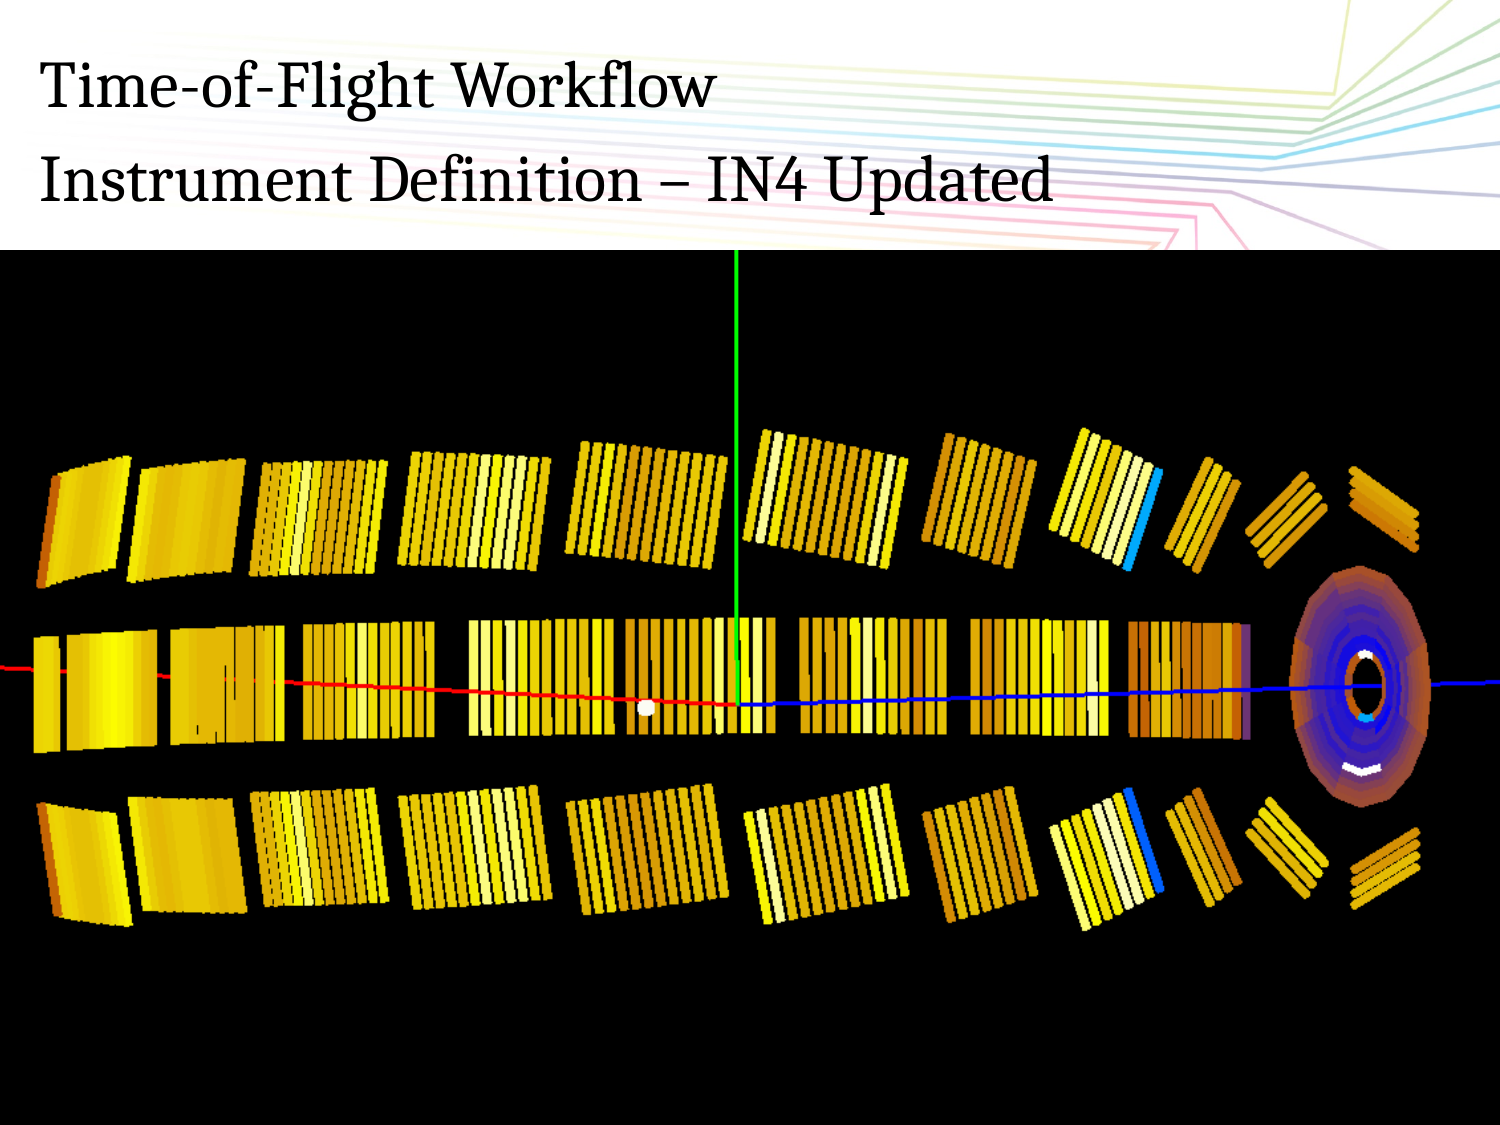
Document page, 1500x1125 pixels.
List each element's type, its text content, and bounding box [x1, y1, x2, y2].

picture [0, 0, 1500, 1125]
list Time-of-Flight Workflow Instrument Definition – IN4 Updated [25, 33, 1457, 154]
